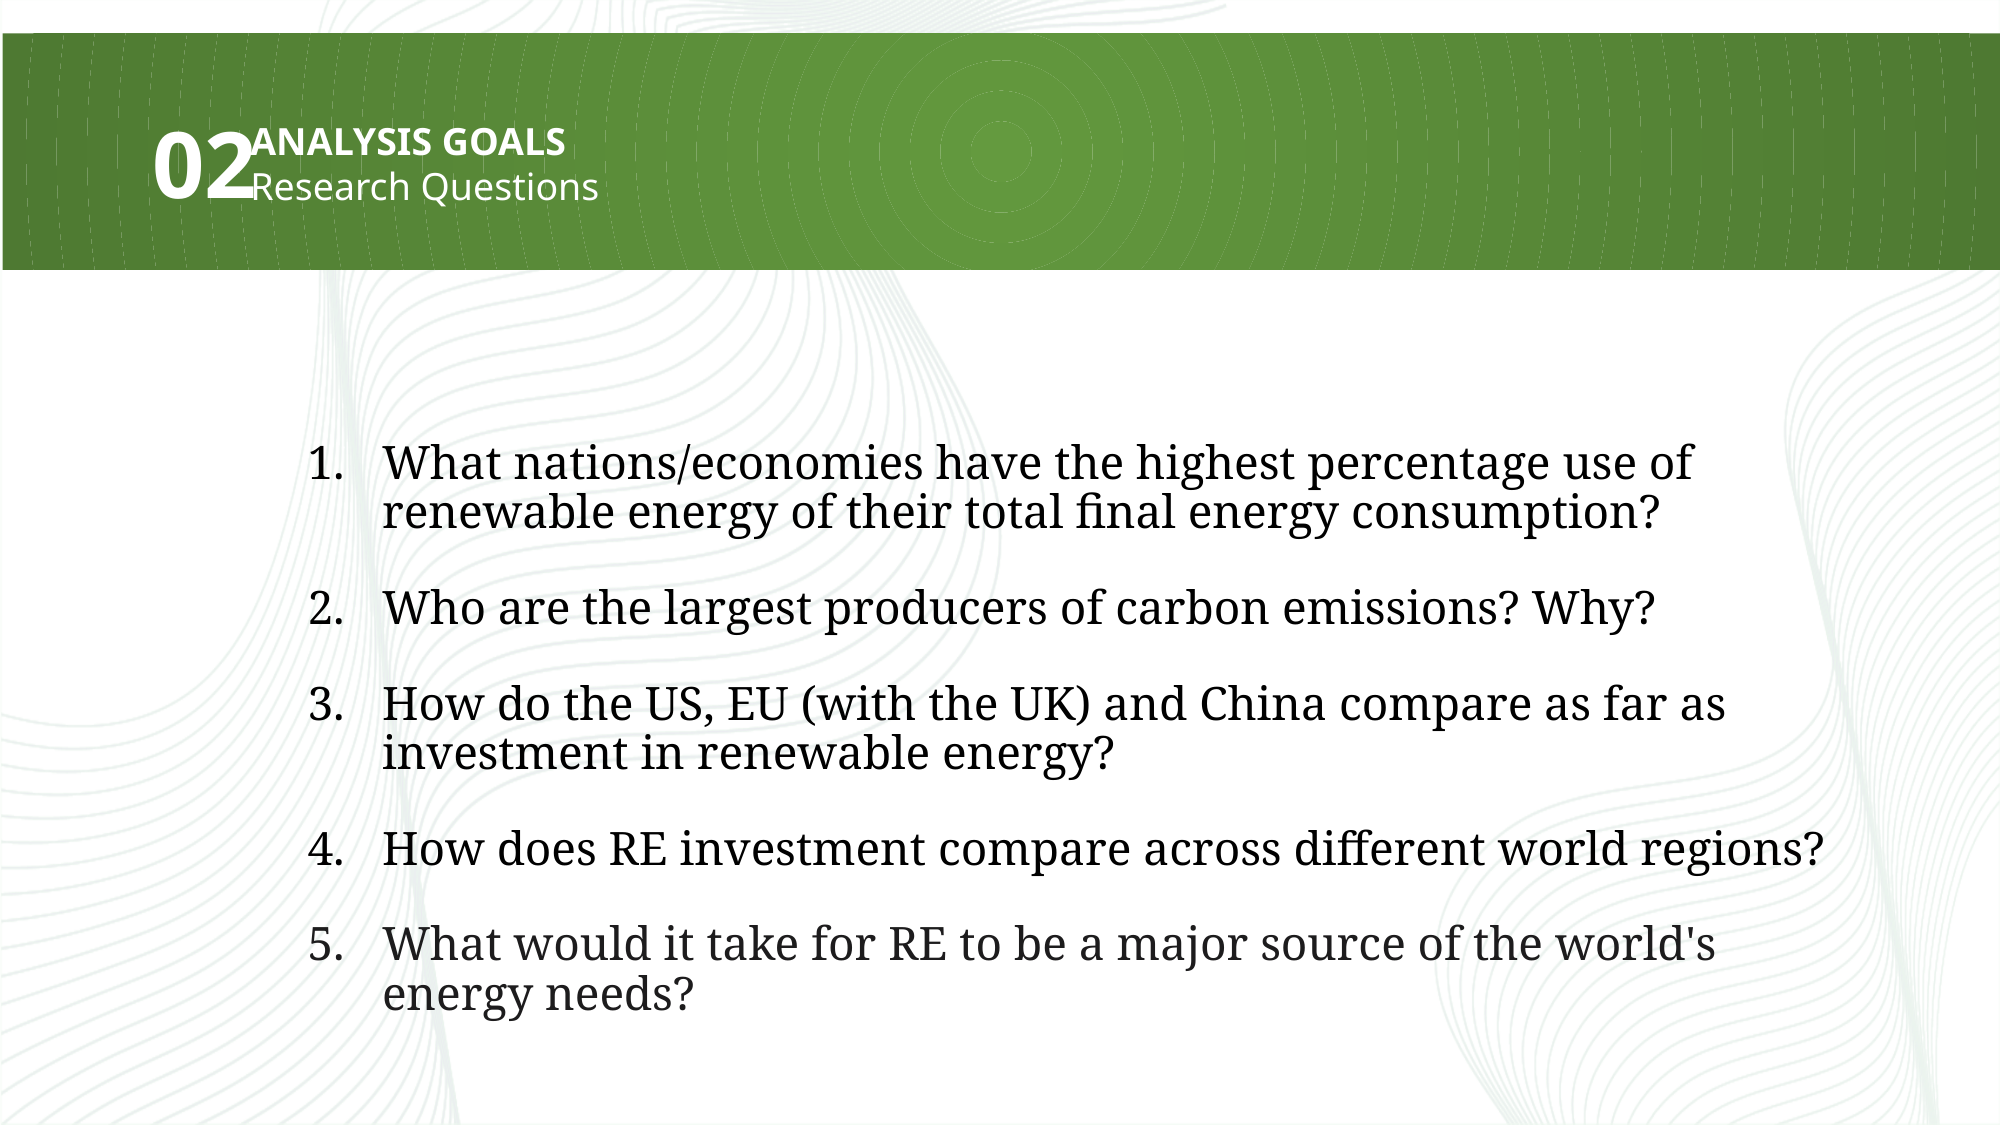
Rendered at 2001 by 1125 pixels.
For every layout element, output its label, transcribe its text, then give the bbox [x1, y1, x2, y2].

list What nations/economies have the highest percentage use of renewable energy of their total final energy consumption? Who are the largest producers of carbon emissions? Why? How do the US, EU (with the UK) and China compare as far as investment in renewable energy? How does RE investment compare across different world regions? What would it take for RE to be a major source of the world's energy needs? [68, 354, 1849, 1068]
title 02 [137, 59, 291, 278]
text_box ANALYSIS GOALS Research Questions [235, 110, 615, 215]
text_box [2, 32, 2000, 271]
